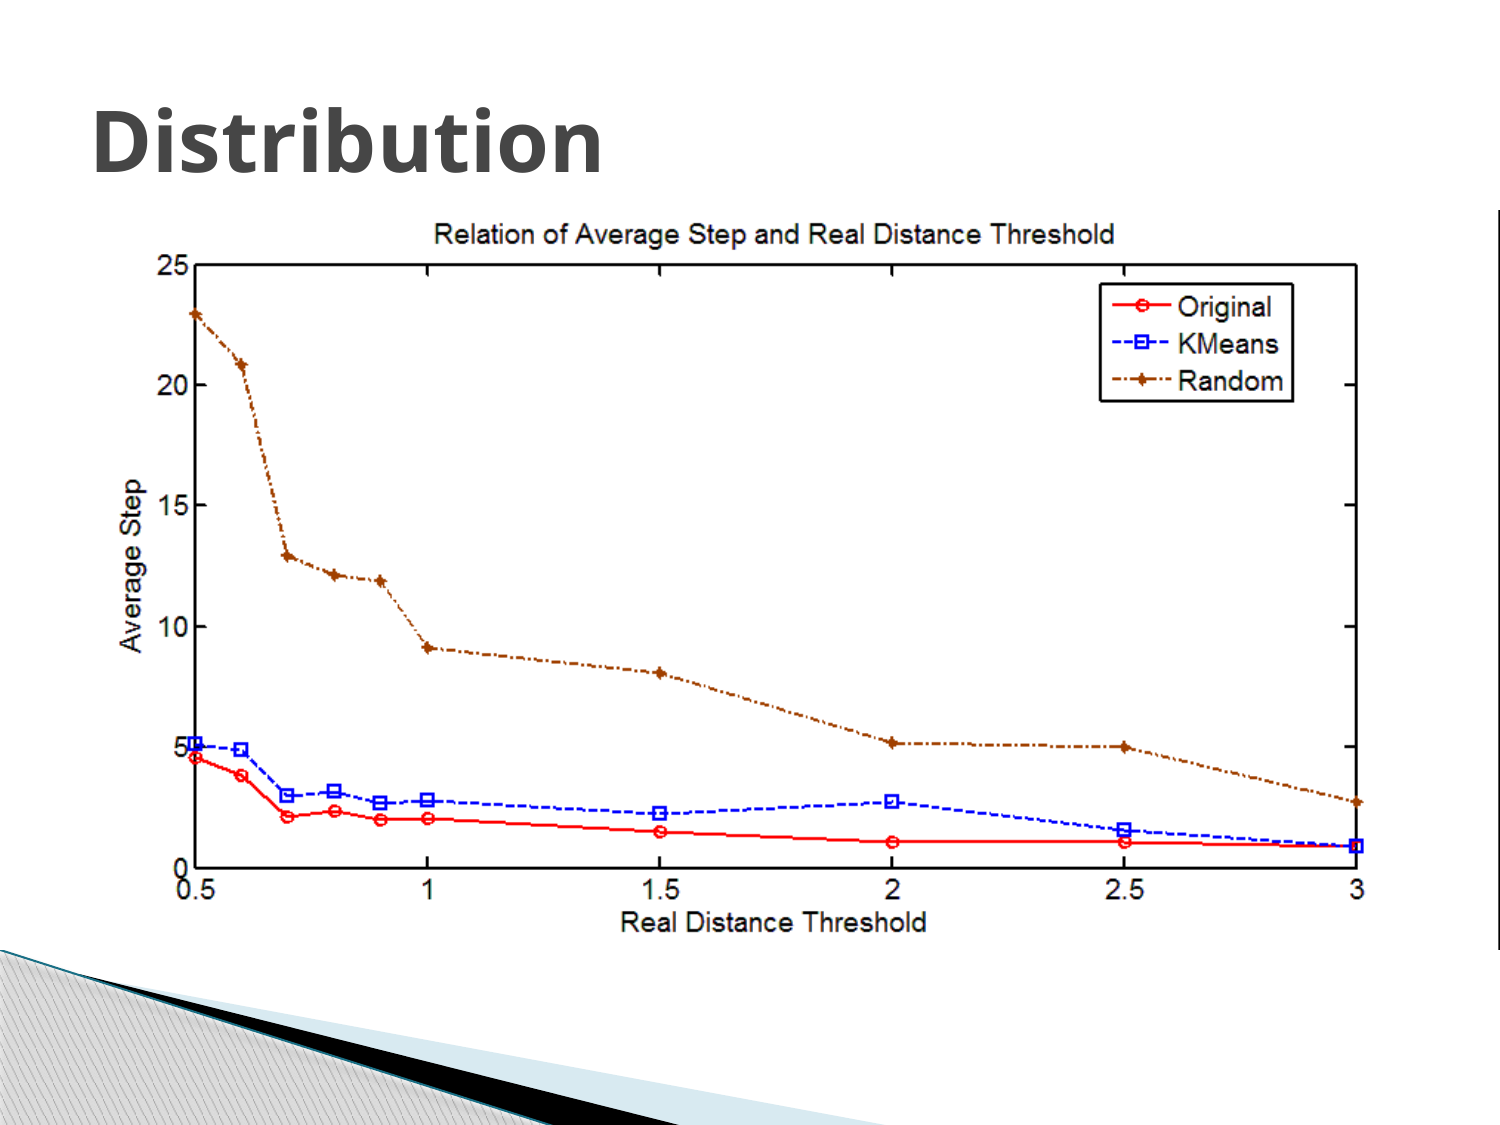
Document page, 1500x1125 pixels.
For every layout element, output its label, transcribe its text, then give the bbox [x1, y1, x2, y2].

title Distribution [75, 45, 1425, 210]
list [0, 210, 1500, 950]
